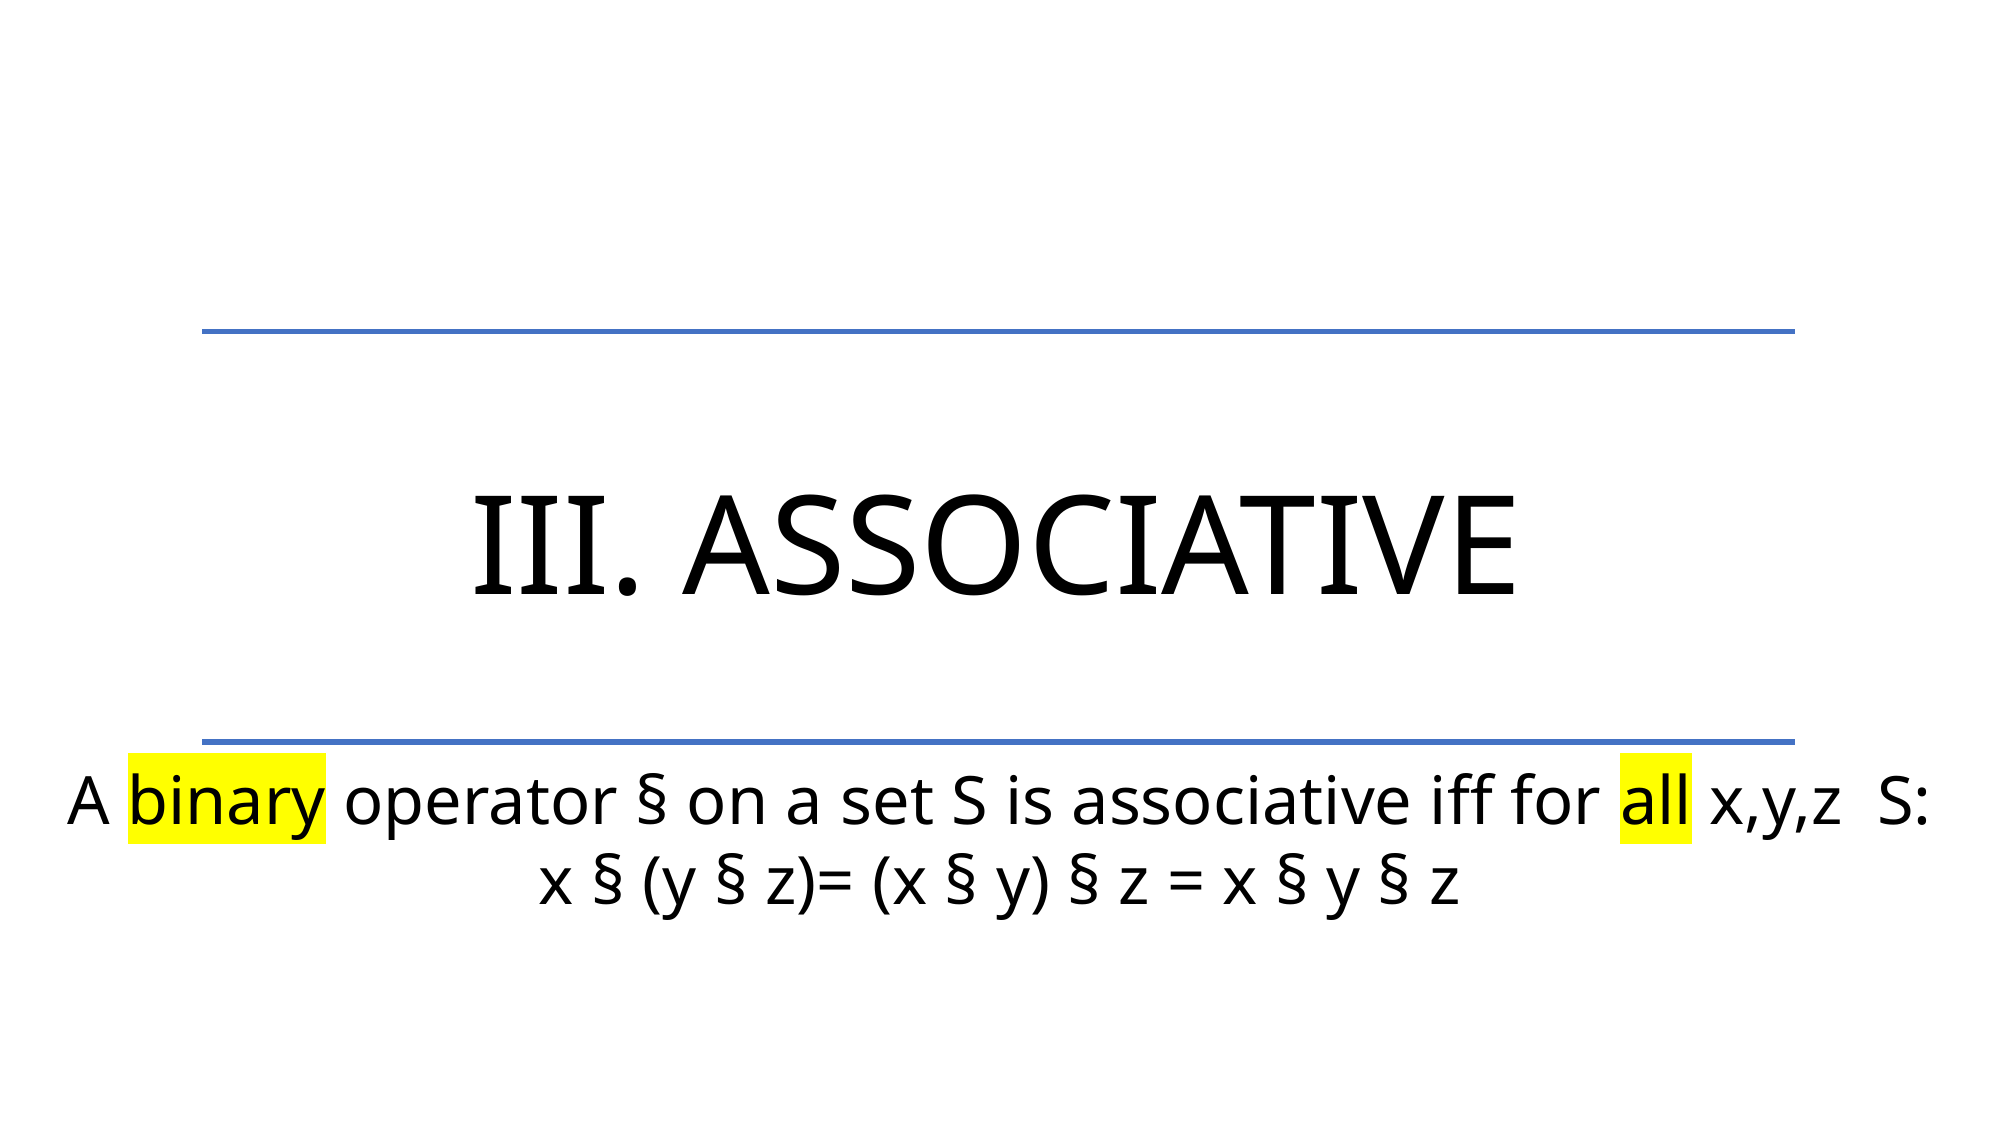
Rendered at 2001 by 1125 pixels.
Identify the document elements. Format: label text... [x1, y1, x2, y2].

text_box III. Associative [0, 450, 1997, 630]
